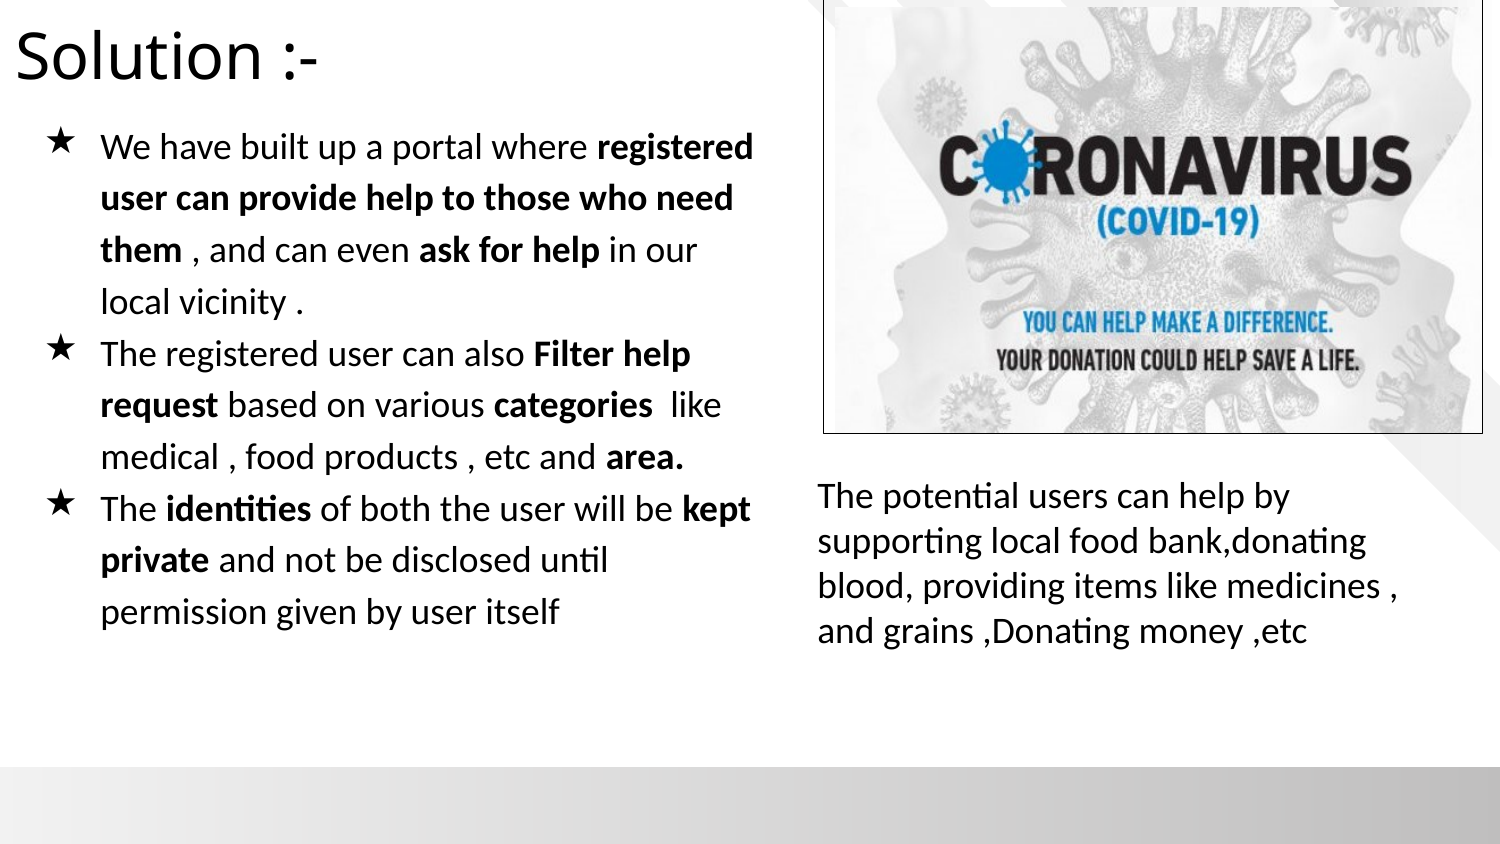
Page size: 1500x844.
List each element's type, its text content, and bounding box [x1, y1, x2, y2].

picture [823, 0, 1482, 434]
text_box The potential users can help by supporting local food bank,donating blood, providing items like medicines , and grains ,Donating money ,etc [802, 455, 1450, 745]
text_box Solution :- [0, 0, 739, 100]
text_box We have built up a portal where registered user can provide help to those who need them , and can even ask for help in our local vicinity . The registered user can also Filter help request based on various categories like medical , food products , etc and area. The identities of both the user will be kept private and not be disclosed until permission given by user itself [10, 99, 774, 754]
